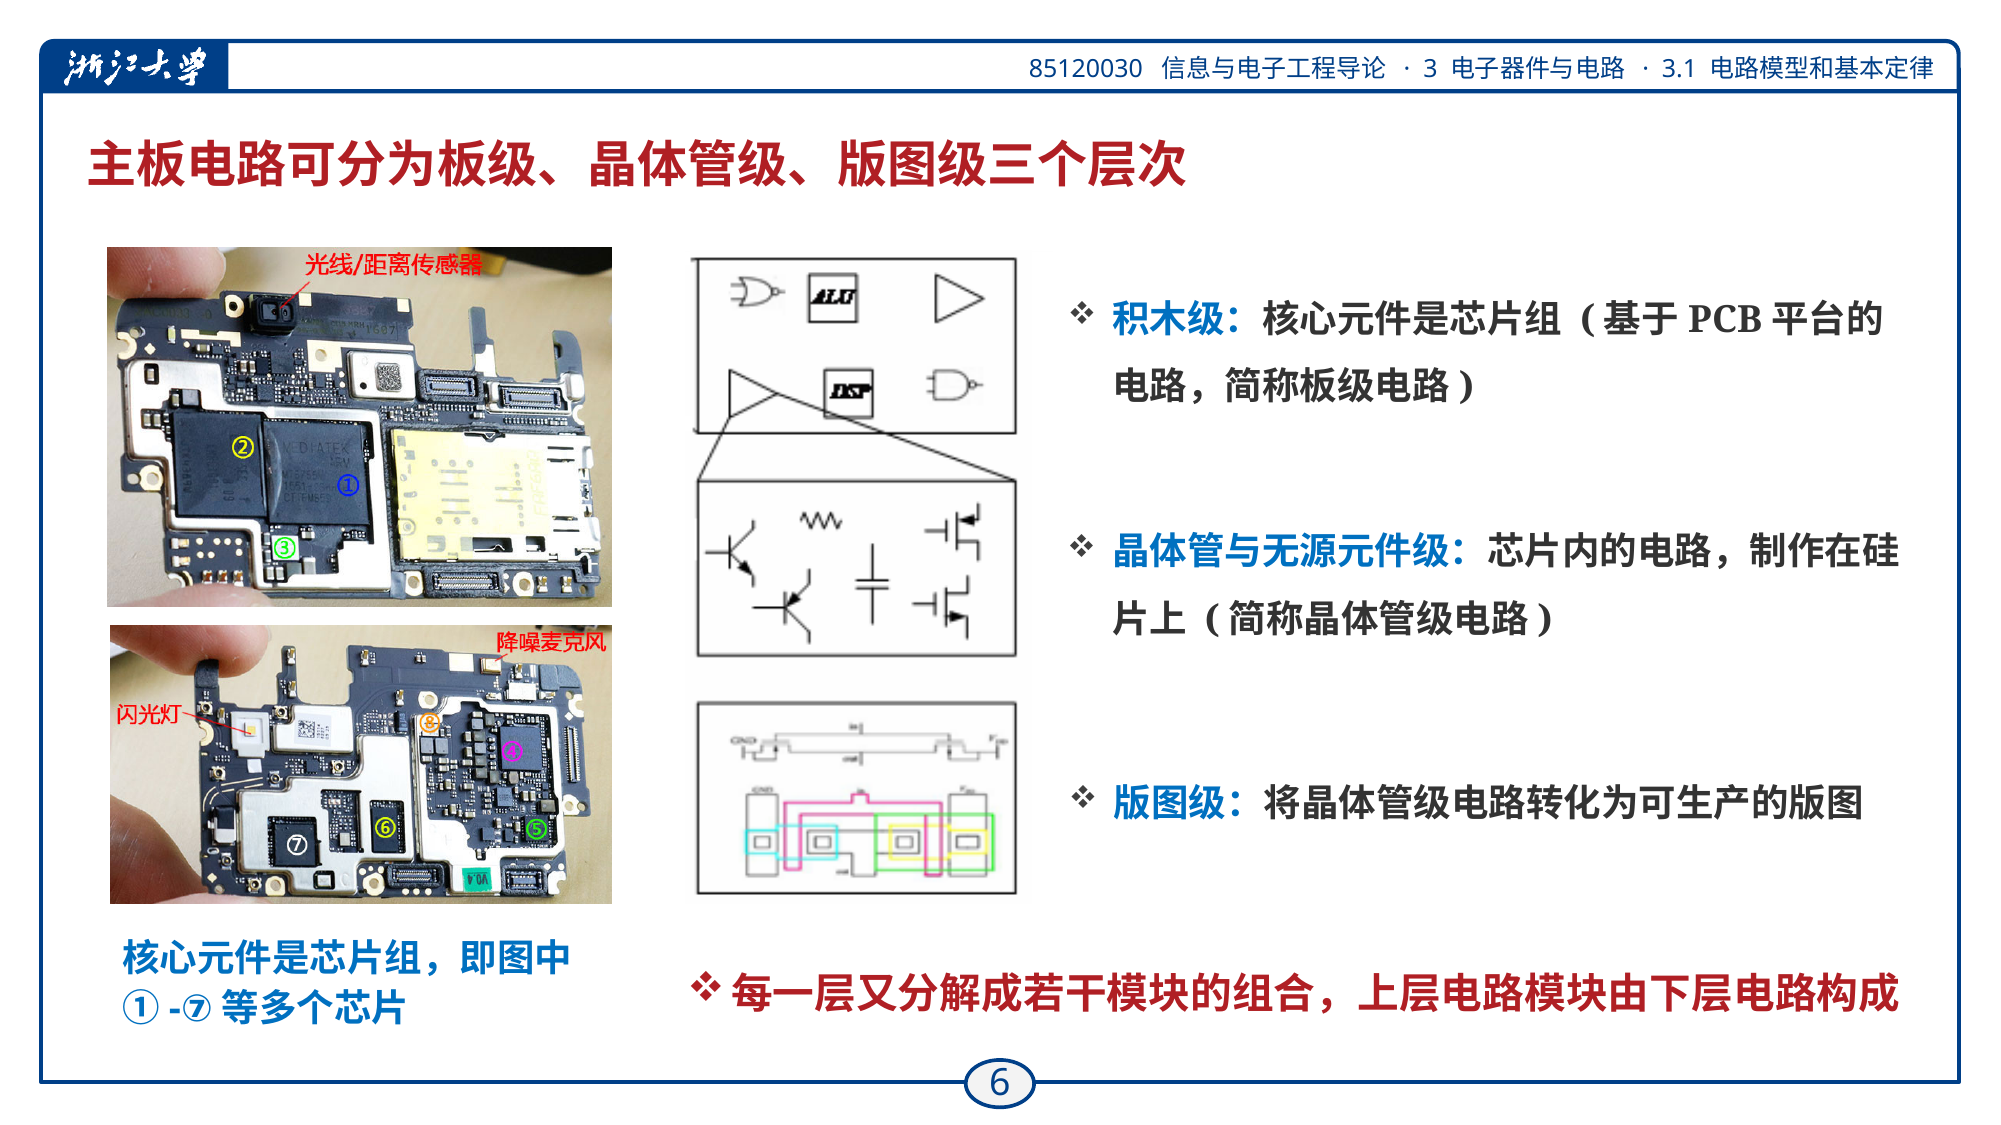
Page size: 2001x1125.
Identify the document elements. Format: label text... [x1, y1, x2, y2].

text_box 版图级：将晶体管级电路转化为可生产的版图 [1057, 762, 1916, 892]
text_box 核心元件是芯片组，即图中①-⑦等多个芯片 [107, 922, 593, 1037]
picture [685, 249, 1054, 918]
text_box 晶体管与无源元件级：芯片内的电路，制作在硅片上 (简称晶体管级电路) [1057, 497, 1917, 691]
title 主板电路可分为板级、晶体管级、版图级三个层次 [72, 125, 1926, 198]
picture [107, 247, 612, 607]
text_box 积木级：核心元件是芯片组 (基于PCB平台的电路，简称板级电路) [1057, 264, 1913, 395]
picture [55, 39, 215, 91]
picture [110, 625, 612, 904]
list 每一层又分解成若干模块的组合，上层电路模块由下层电路构成 [672, 949, 1945, 1022]
